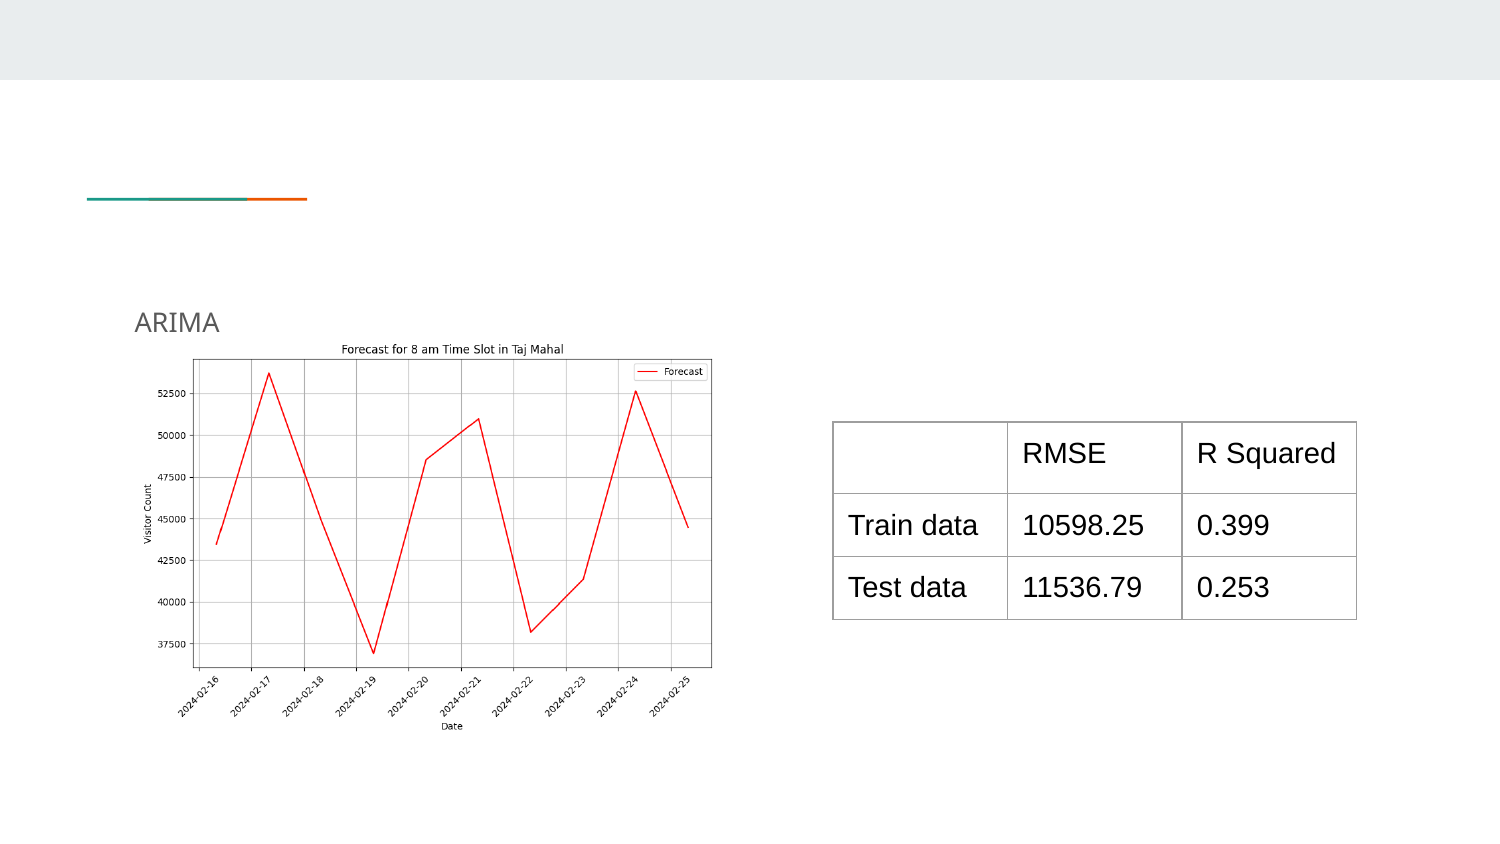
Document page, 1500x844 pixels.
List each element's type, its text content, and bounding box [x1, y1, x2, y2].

table_header [834, 423, 1007, 493]
table_cell Train data [834, 494, 1007, 556]
table_header R Squared [1183, 423, 1356, 493]
table_header RMSE [1008, 423, 1181, 493]
table_cell 11536.79 [1008, 557, 1181, 619]
table_cell Test data [834, 557, 1007, 619]
table_cell 0.253 [1183, 557, 1356, 619]
table_cell 10598.25 [1008, 494, 1181, 556]
picture [137, 336, 718, 738]
table_cell 0.399 [1183, 494, 1356, 556]
list ARIMA [119, 221, 1381, 789]
